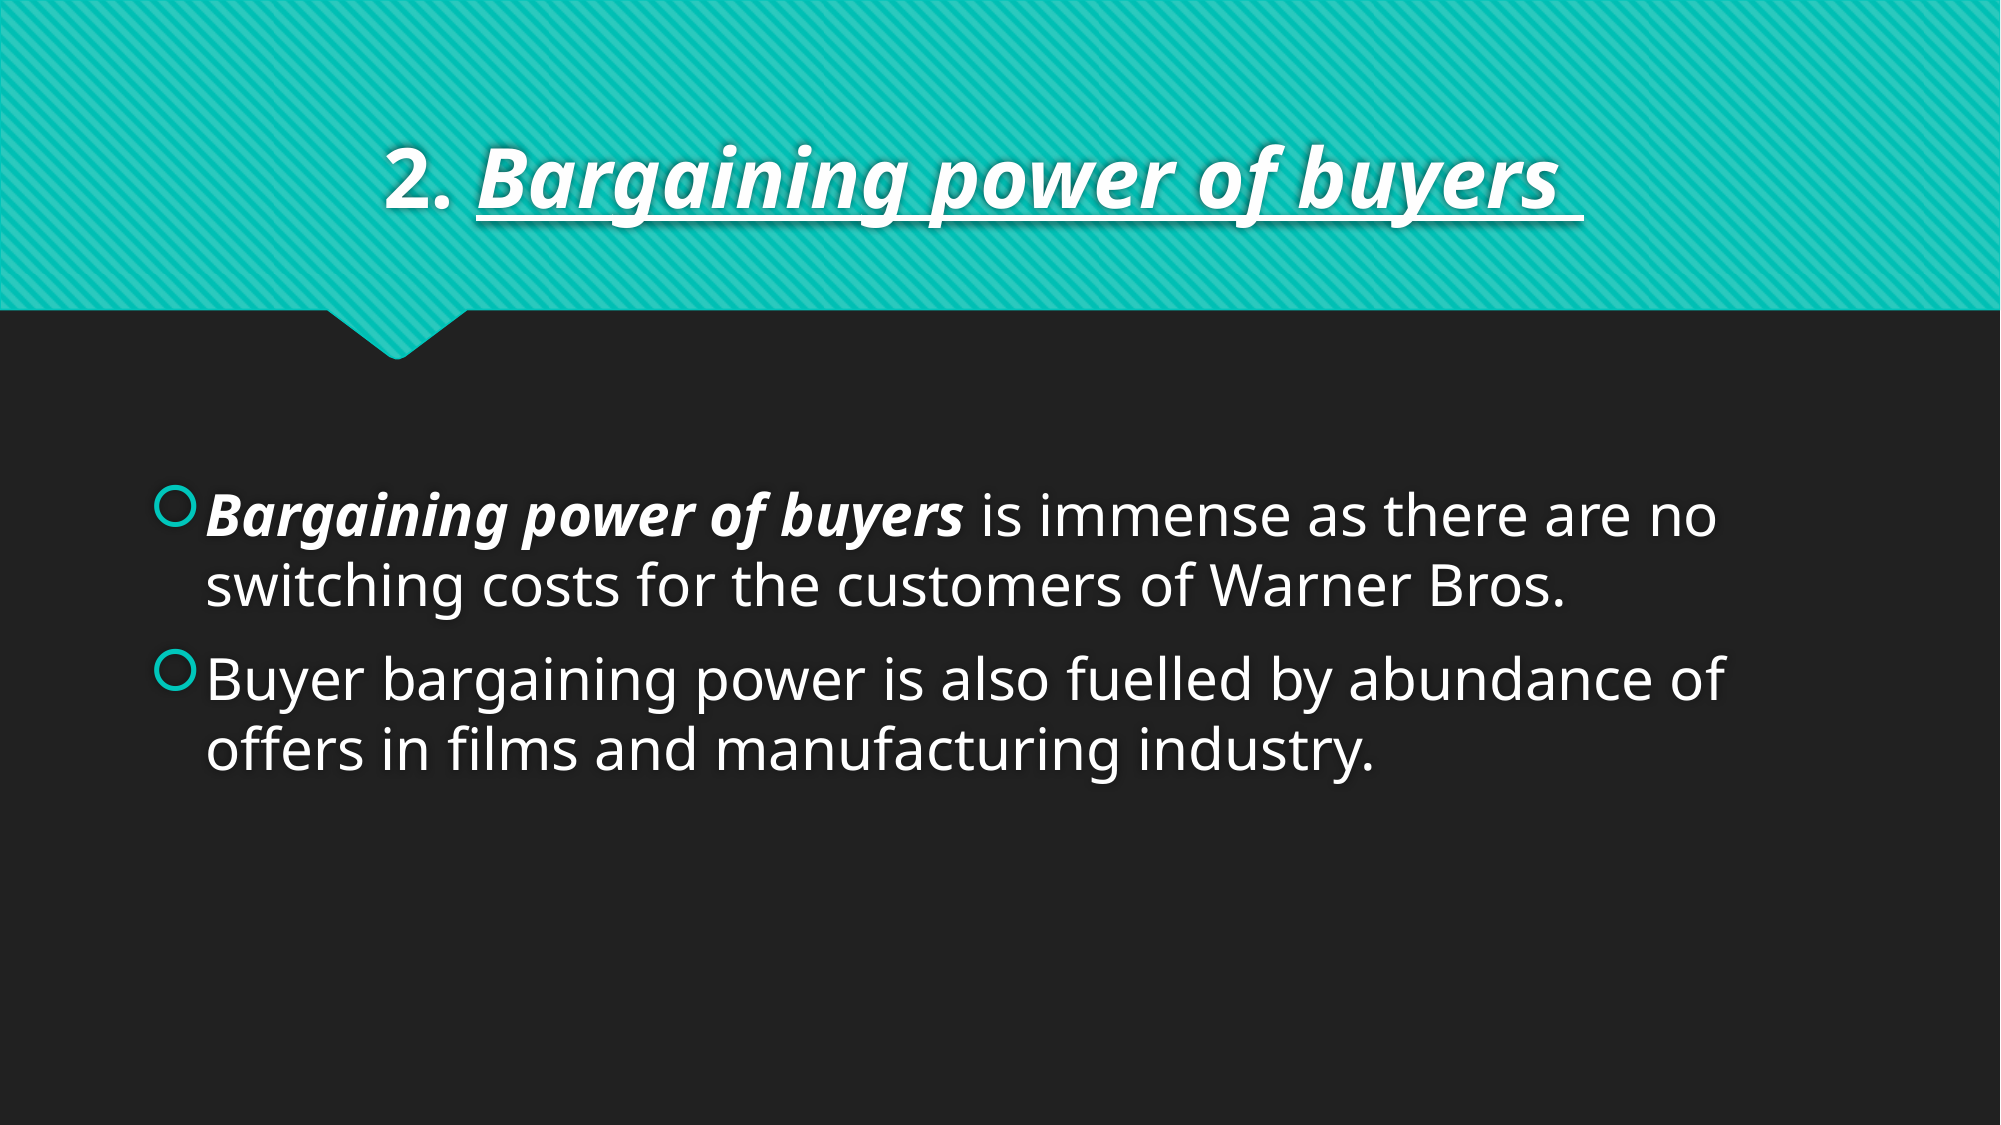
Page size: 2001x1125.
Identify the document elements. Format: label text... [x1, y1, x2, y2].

title 2. Bargaining power of buyers [368, 73, 1632, 233]
list Bargaining power of buyers is immense as there are no switching costs for the customers of Warner Bros. Buyer bargaining power is also fuelled by abundance of offers in films and manufacturing industry. [134, 364, 1866, 962]
